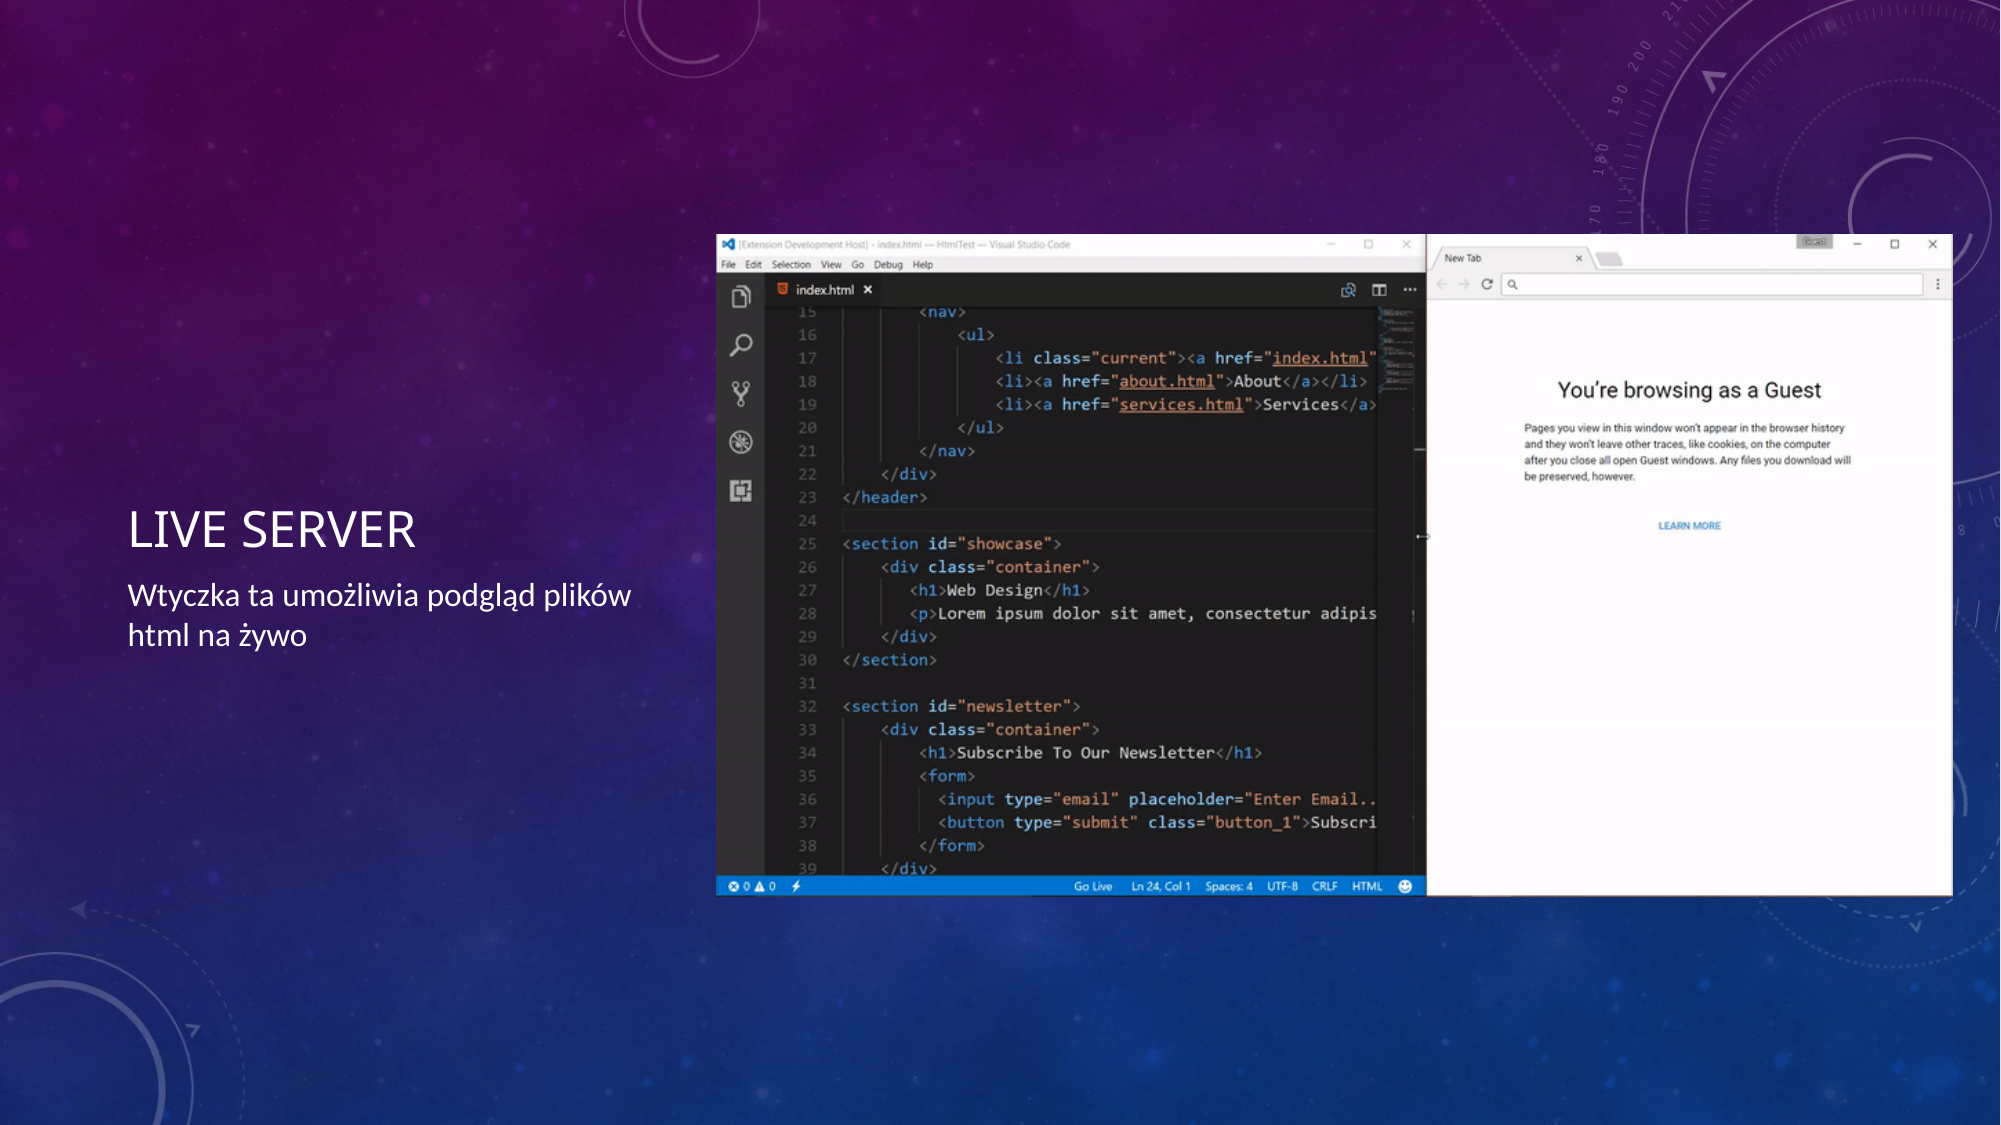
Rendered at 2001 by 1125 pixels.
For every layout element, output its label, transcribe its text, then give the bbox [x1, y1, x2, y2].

list Wtyczka ta umożliwia podgląd plików html na żywo [112, 565, 710, 866]
picture [0, 0, 2001, 1125]
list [716, 233, 1953, 897]
title LIVE server [112, 340, 710, 565]
